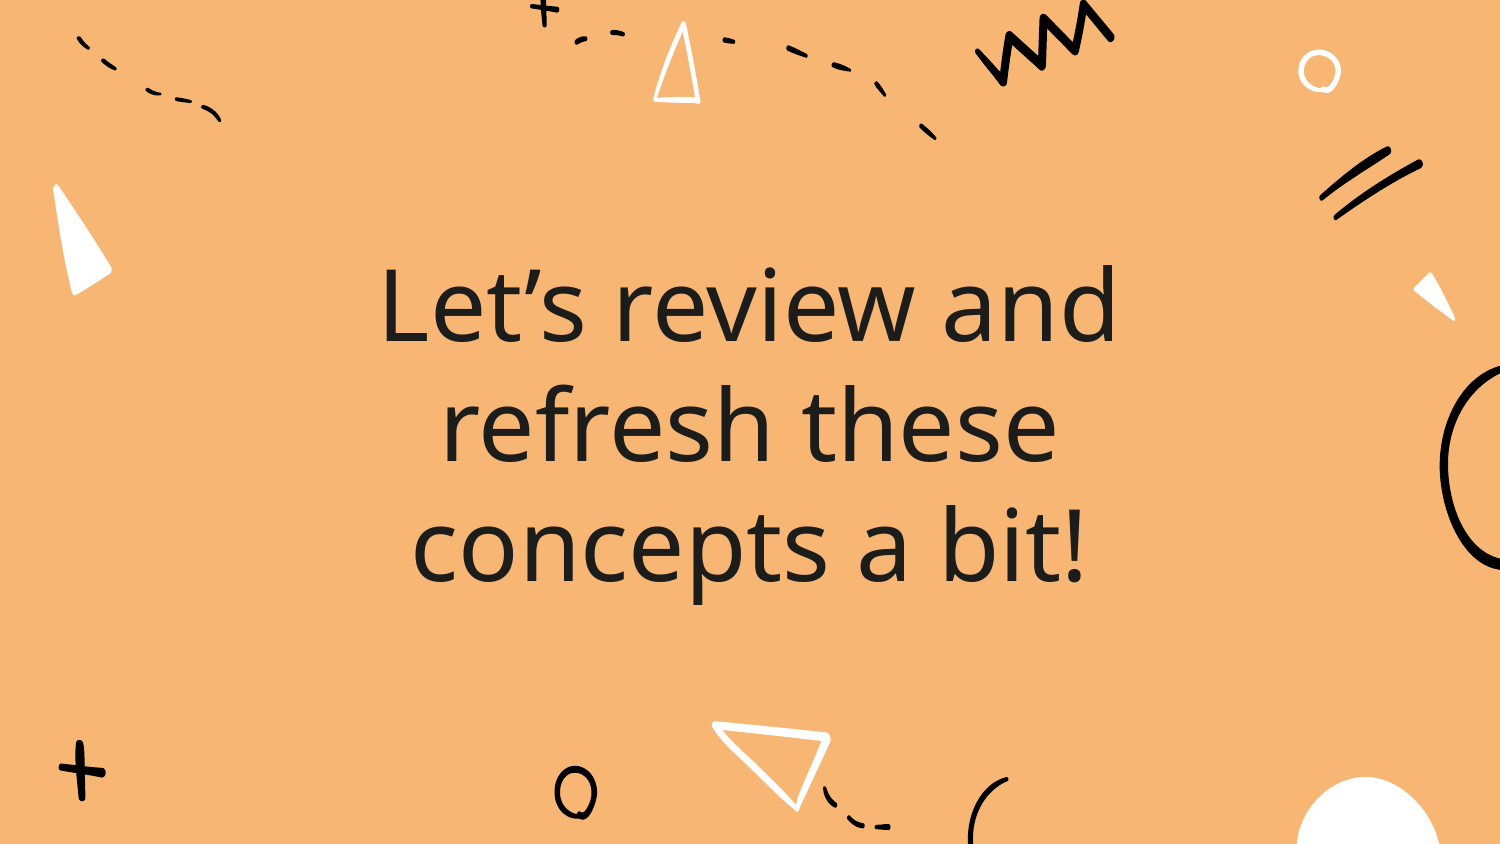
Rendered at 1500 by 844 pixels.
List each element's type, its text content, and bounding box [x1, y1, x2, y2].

title Let’s review and refresh these concepts a bit! [355, 214, 1145, 630]
